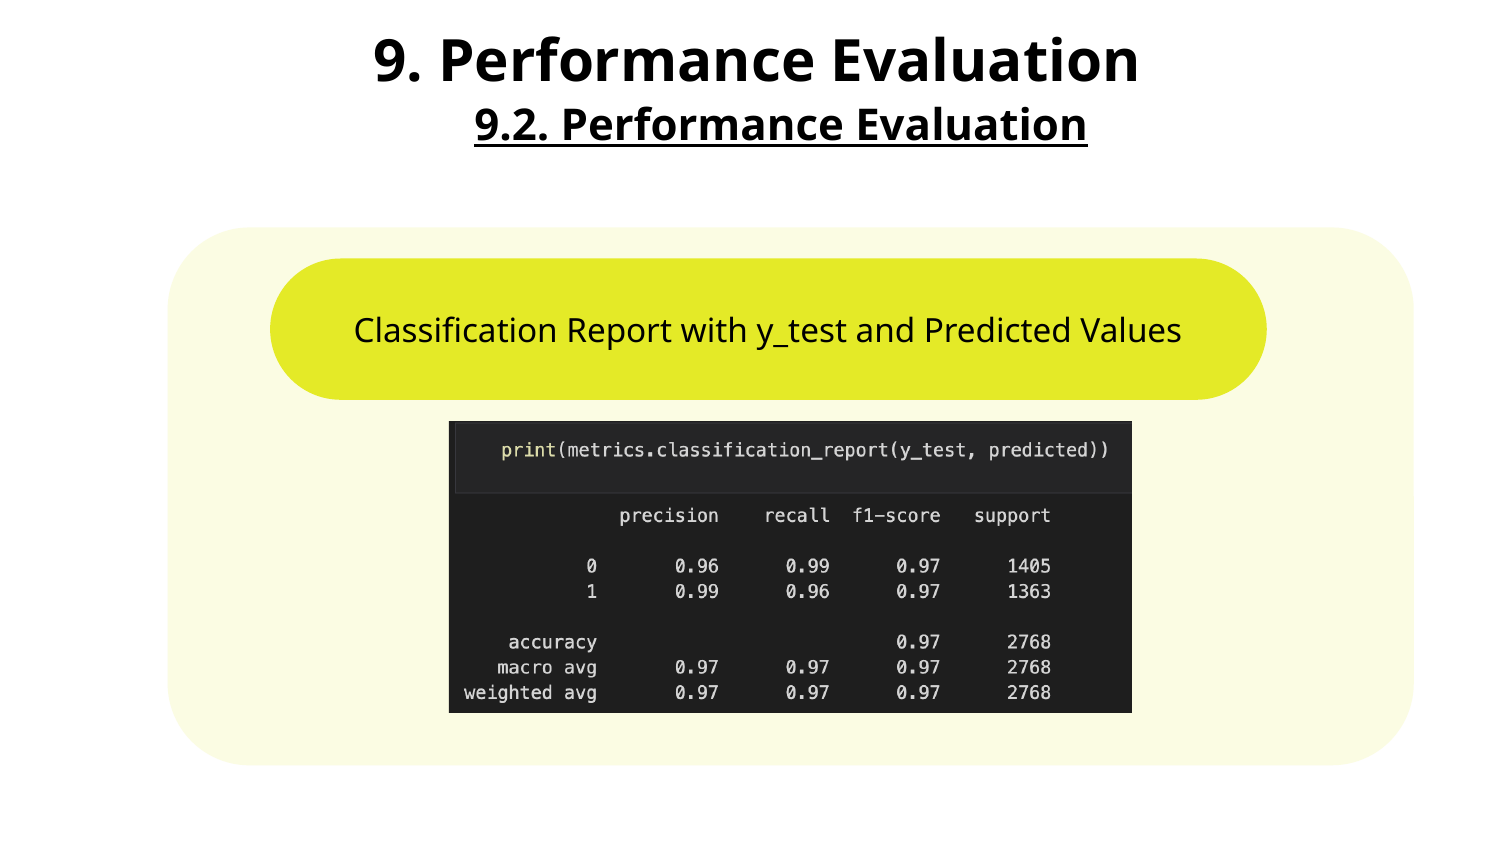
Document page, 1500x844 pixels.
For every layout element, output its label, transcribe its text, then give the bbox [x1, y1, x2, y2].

text_box Classification Report with y_test and Predicted Values [270, 258, 1267, 400]
text_box [167, 227, 1414, 766]
picture [448, 421, 1133, 713]
title 9.2. Performance Evaluation [106, 92, 1457, 154]
title 9. Performance Evaluation [81, 27, 1432, 89]
